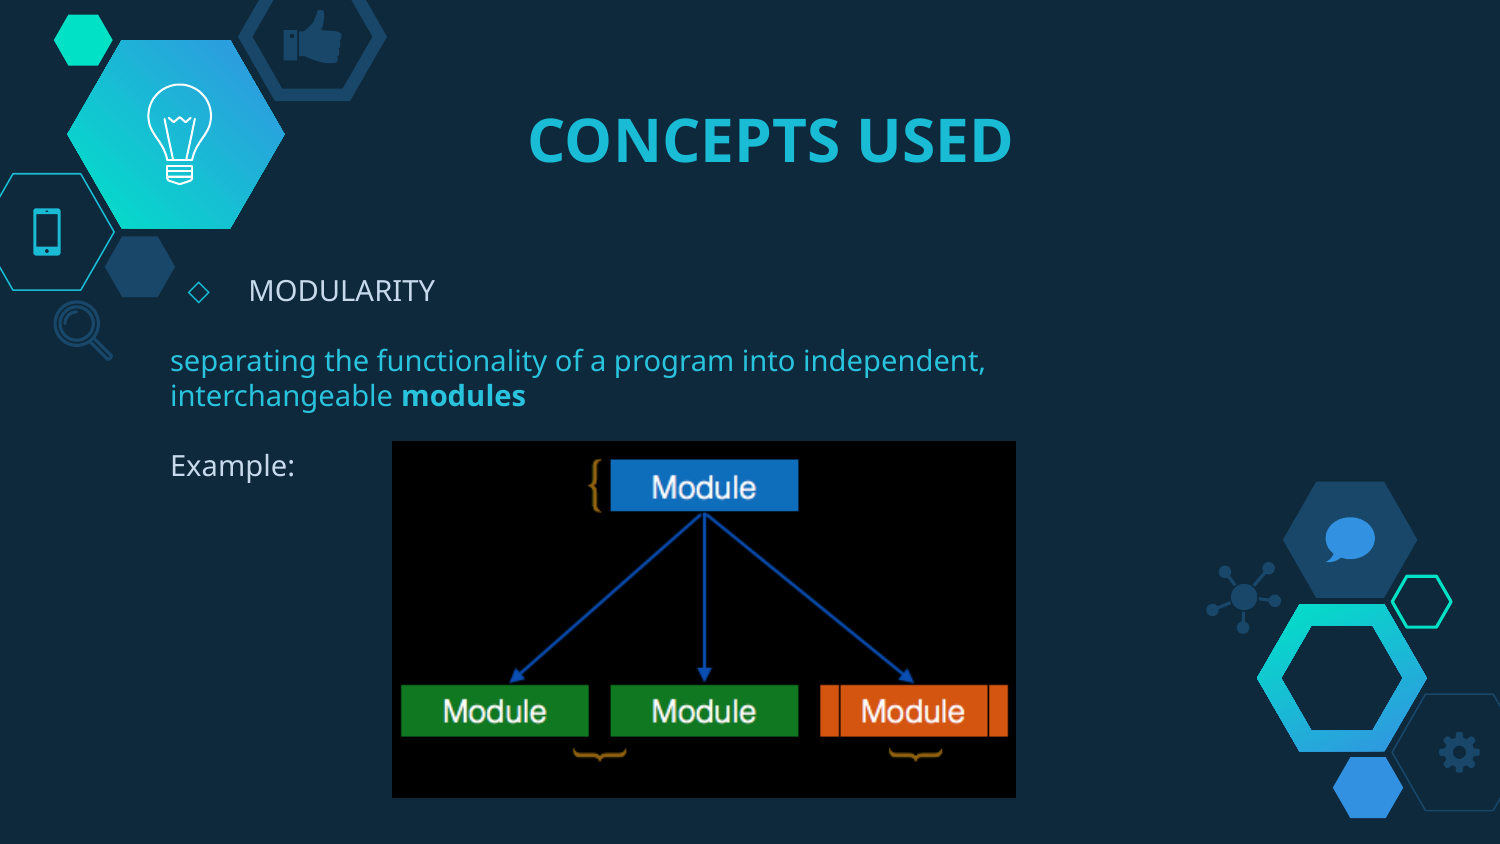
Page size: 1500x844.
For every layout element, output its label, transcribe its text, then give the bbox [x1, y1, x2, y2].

picture [391, 441, 1016, 799]
title CONCEPTS USED [362, 83, 1252, 190]
list MODULARITY separating the functionality of a program into independent, interchangeable modules Example: [154, 257, 1174, 755]
